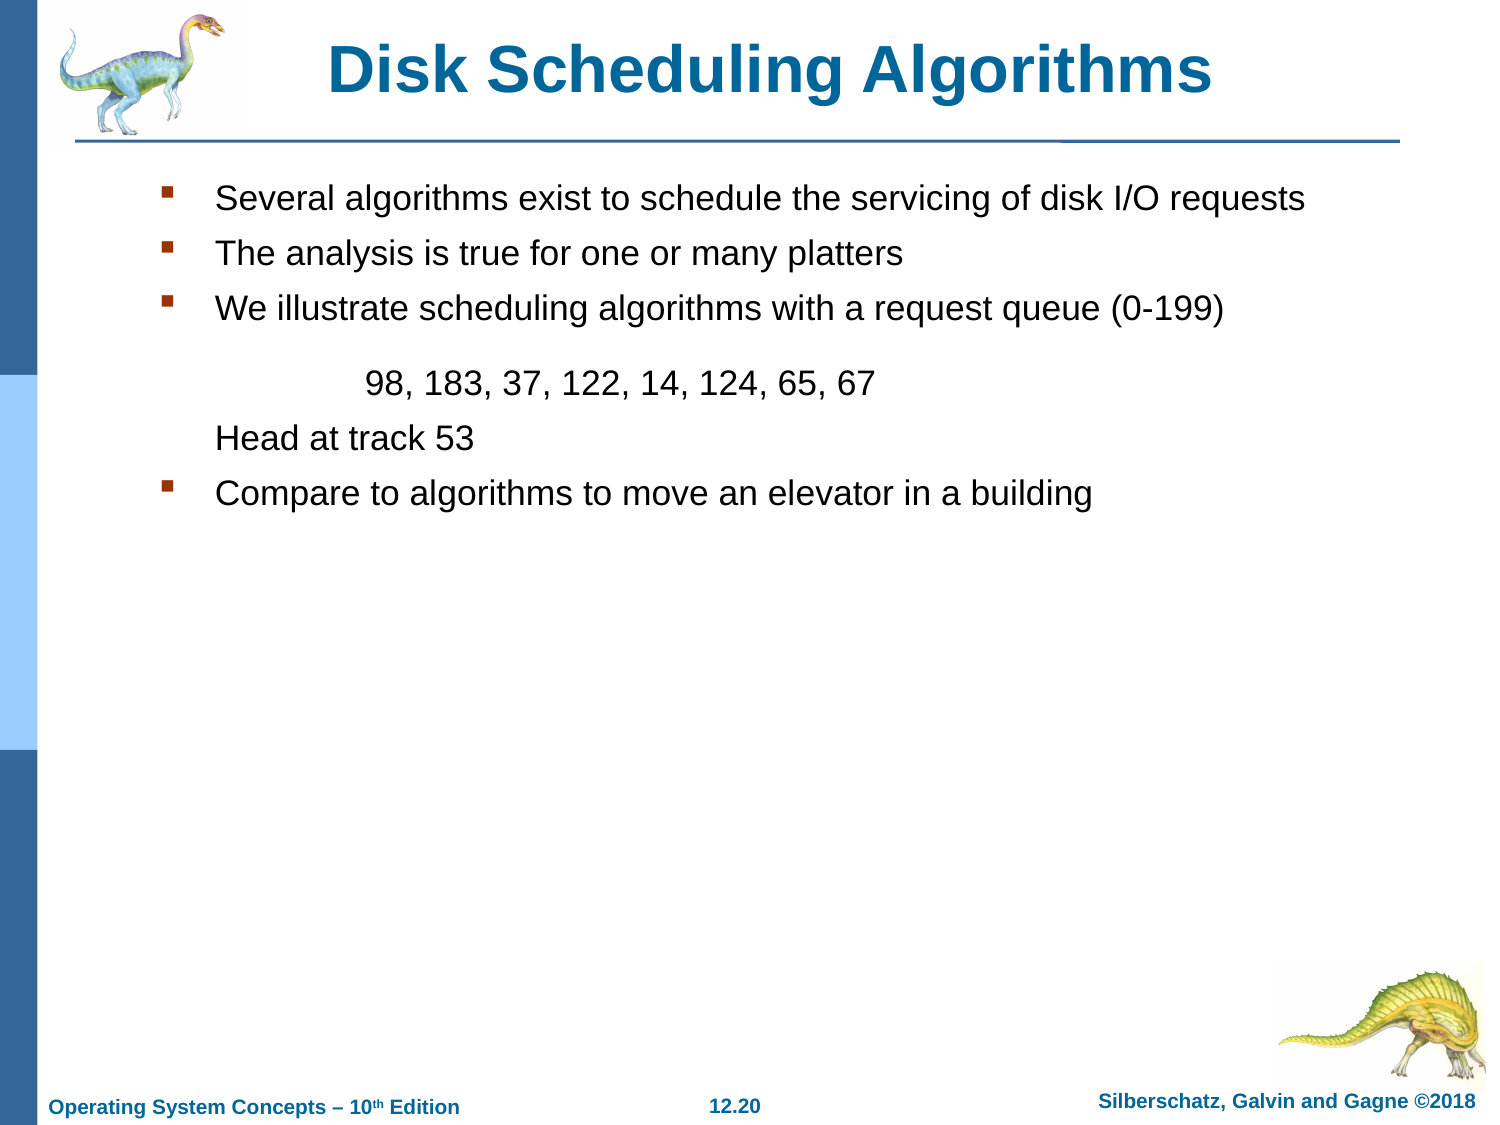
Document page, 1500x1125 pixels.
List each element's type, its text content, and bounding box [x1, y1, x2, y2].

picture [1275, 959, 1486, 1090]
list Several algorithms exist to schedule the servicing of disk I/O requests The analysis is true for one or many platters We illustrate scheduling algorithms with a request queue (0-199) 98, 183, 37, 122, 14, 124, 65, 67 Head at track 53 Compare to algorithms to move an elevator in a building [143, 167, 1392, 953]
picture [46, 0, 243, 149]
title Disk Scheduling Algorithms [116, 18, 1425, 114]
